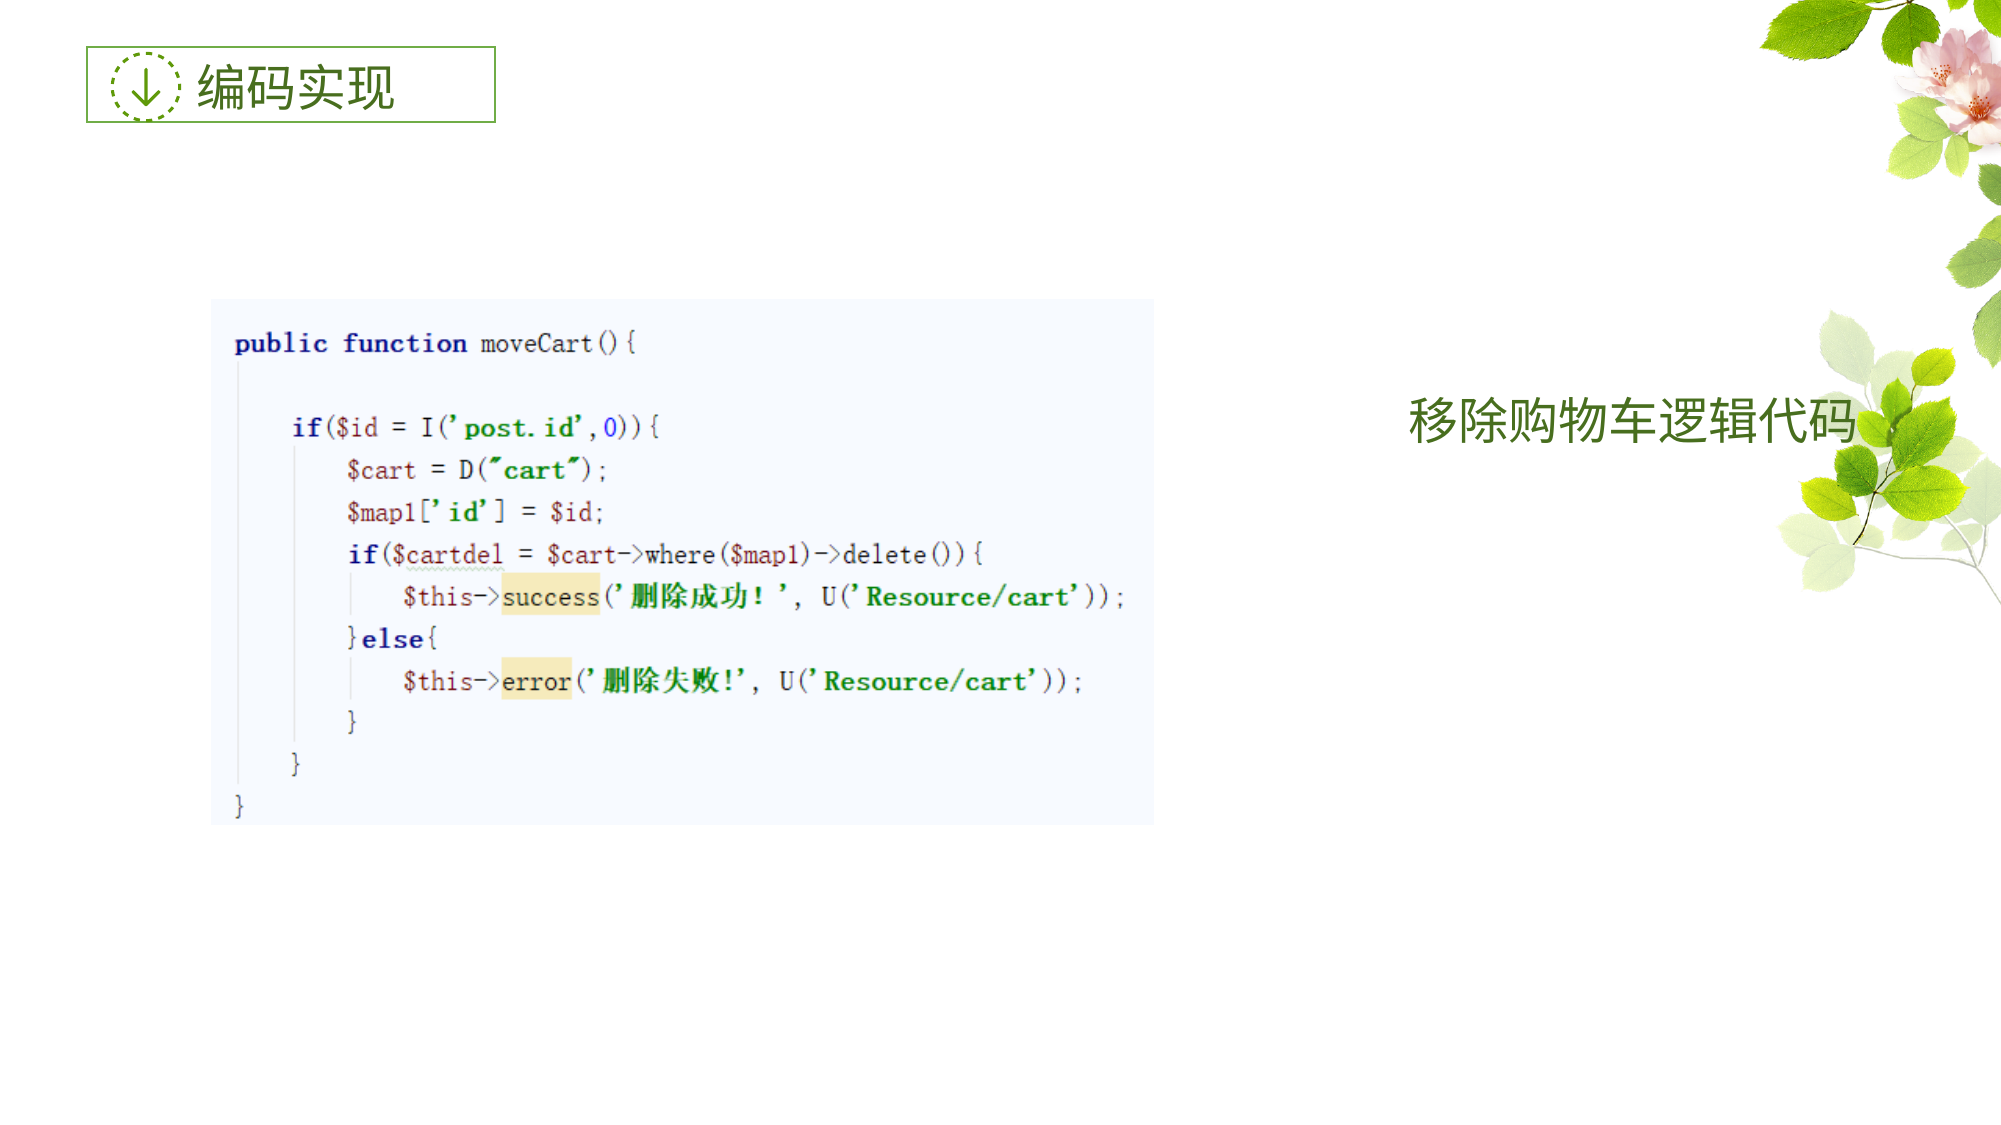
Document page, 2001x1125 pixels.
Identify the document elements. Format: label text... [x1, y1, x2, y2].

text_box [174, 95, 180, 103]
text_box [110, 77, 115, 85]
text_box [122, 110, 130, 117]
text_box [114, 101, 121, 109]
text_box [177, 83, 182, 91]
text_box [157, 114, 165, 120]
text_box [86, 46, 496, 123]
text_box [131, 67, 161, 107]
text_box [133, 52, 140, 58]
text_box [157, 54, 165, 60]
text_box [133, 116, 141, 122]
text_box [174, 71, 180, 79]
text_box [110, 90, 116, 97]
text_box [167, 106, 175, 113]
text_box [145, 51, 153, 56]
text_box [114, 65, 121, 73]
text_box [122, 57, 129, 64]
text_box 编码实现 [181, 49, 470, 124]
text_box [167, 60, 175, 68]
picture [1706, 0, 2001, 624]
text_box 移除购物车逻辑代码 [1393, 382, 1706, 457]
picture [211, 299, 1154, 825]
